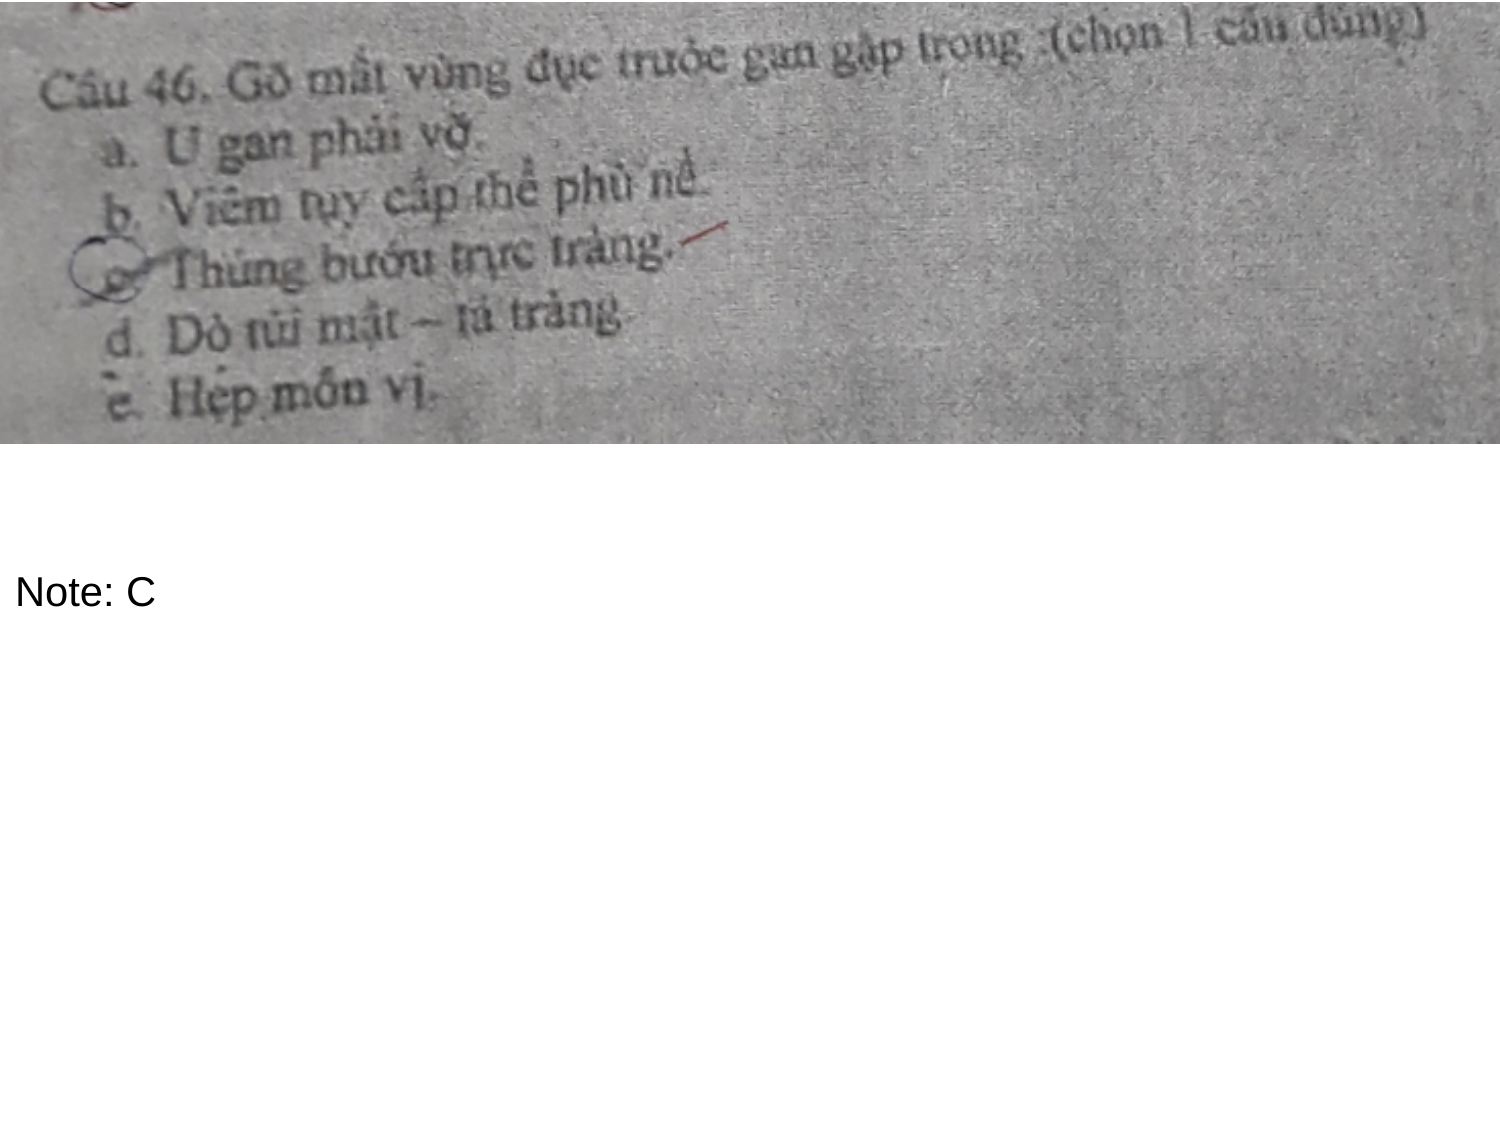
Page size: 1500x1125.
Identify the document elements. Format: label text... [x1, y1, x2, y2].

picture [0, 2, 1500, 444]
subtitle Note: C [0, 562, 1500, 1094]
